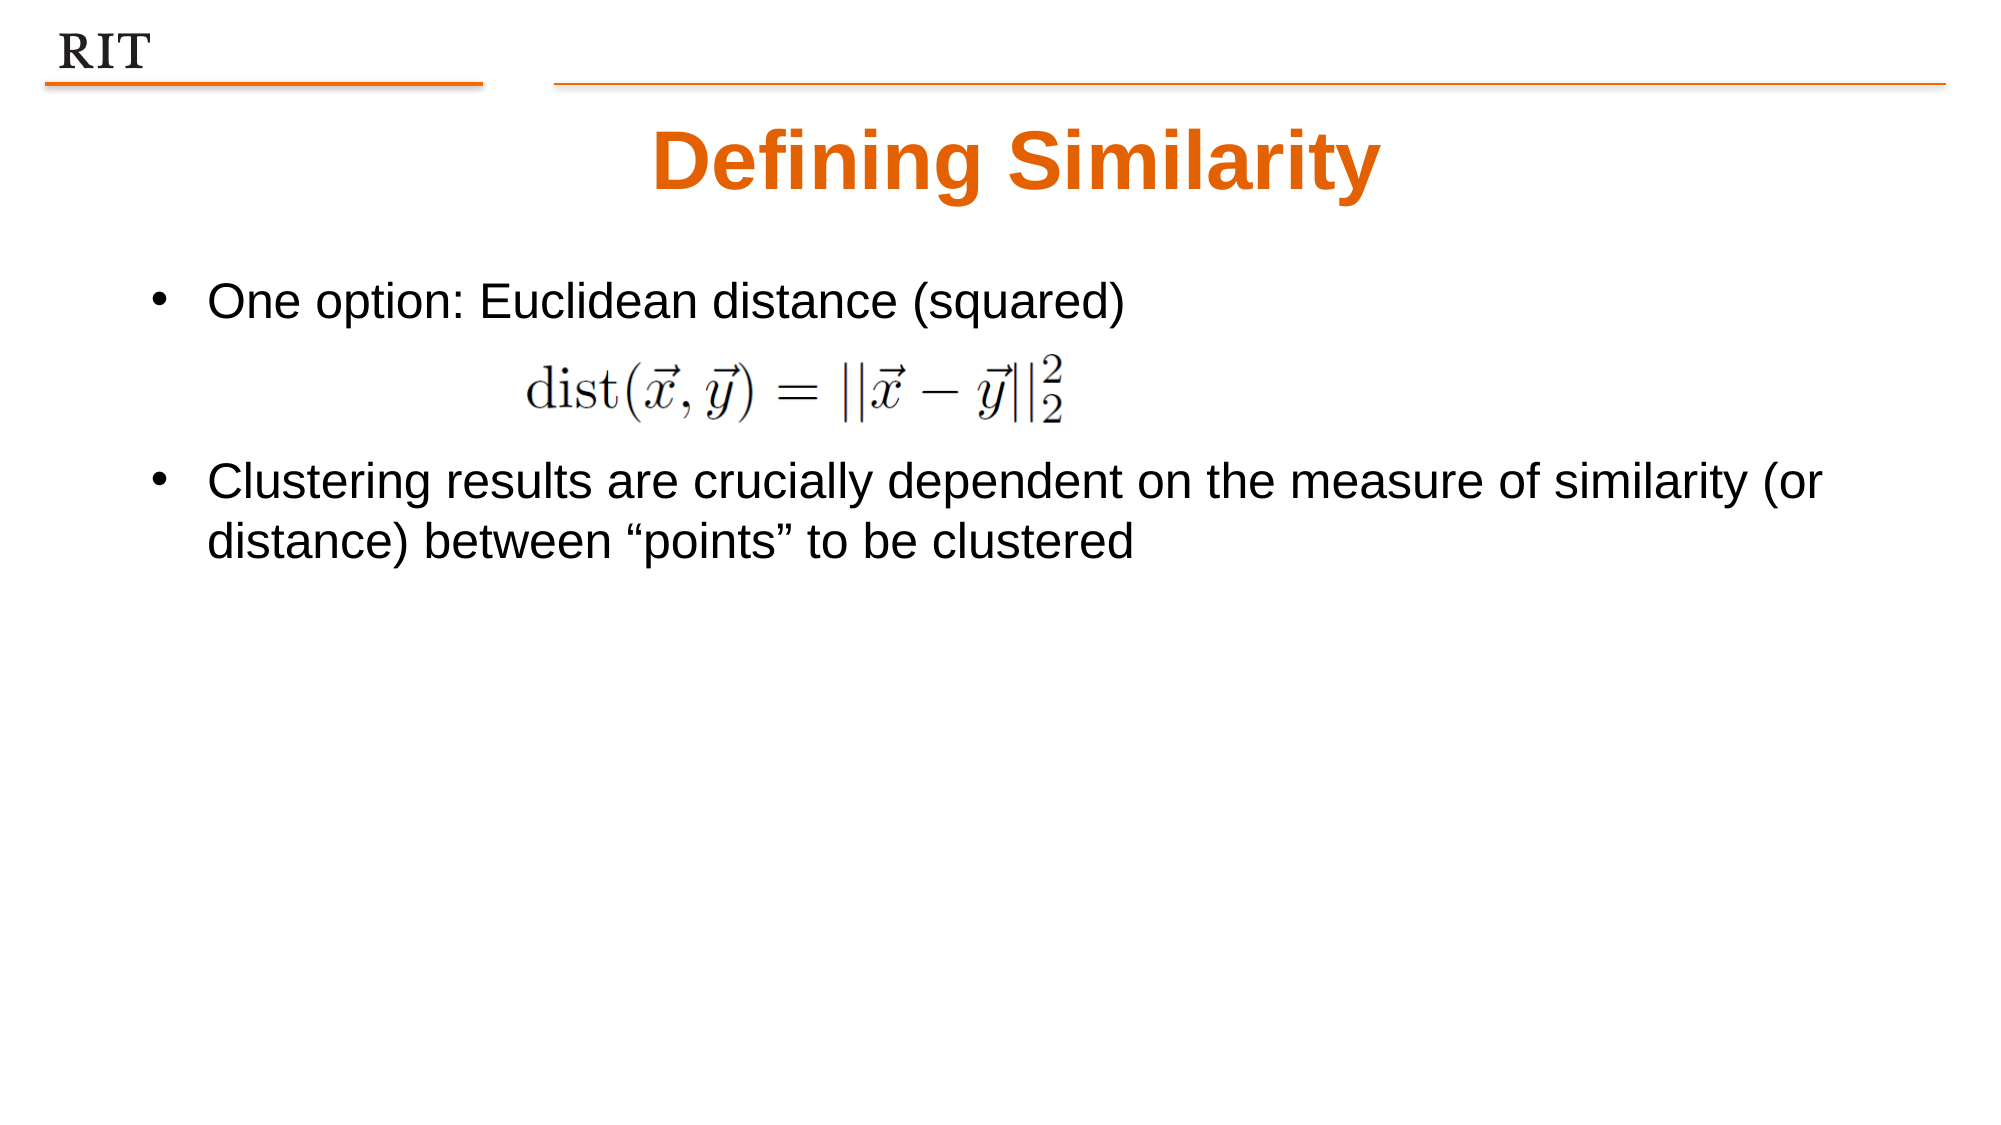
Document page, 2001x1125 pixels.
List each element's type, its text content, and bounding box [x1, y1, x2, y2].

picture [510, 351, 1089, 439]
title Defining Similarity [117, 114, 1918, 198]
text_box One option: Euclidean distance (squared) Clustering results are crucially dependent on the measure of similarity (or distance) between “points” to be clustered [136, 260, 1858, 576]
